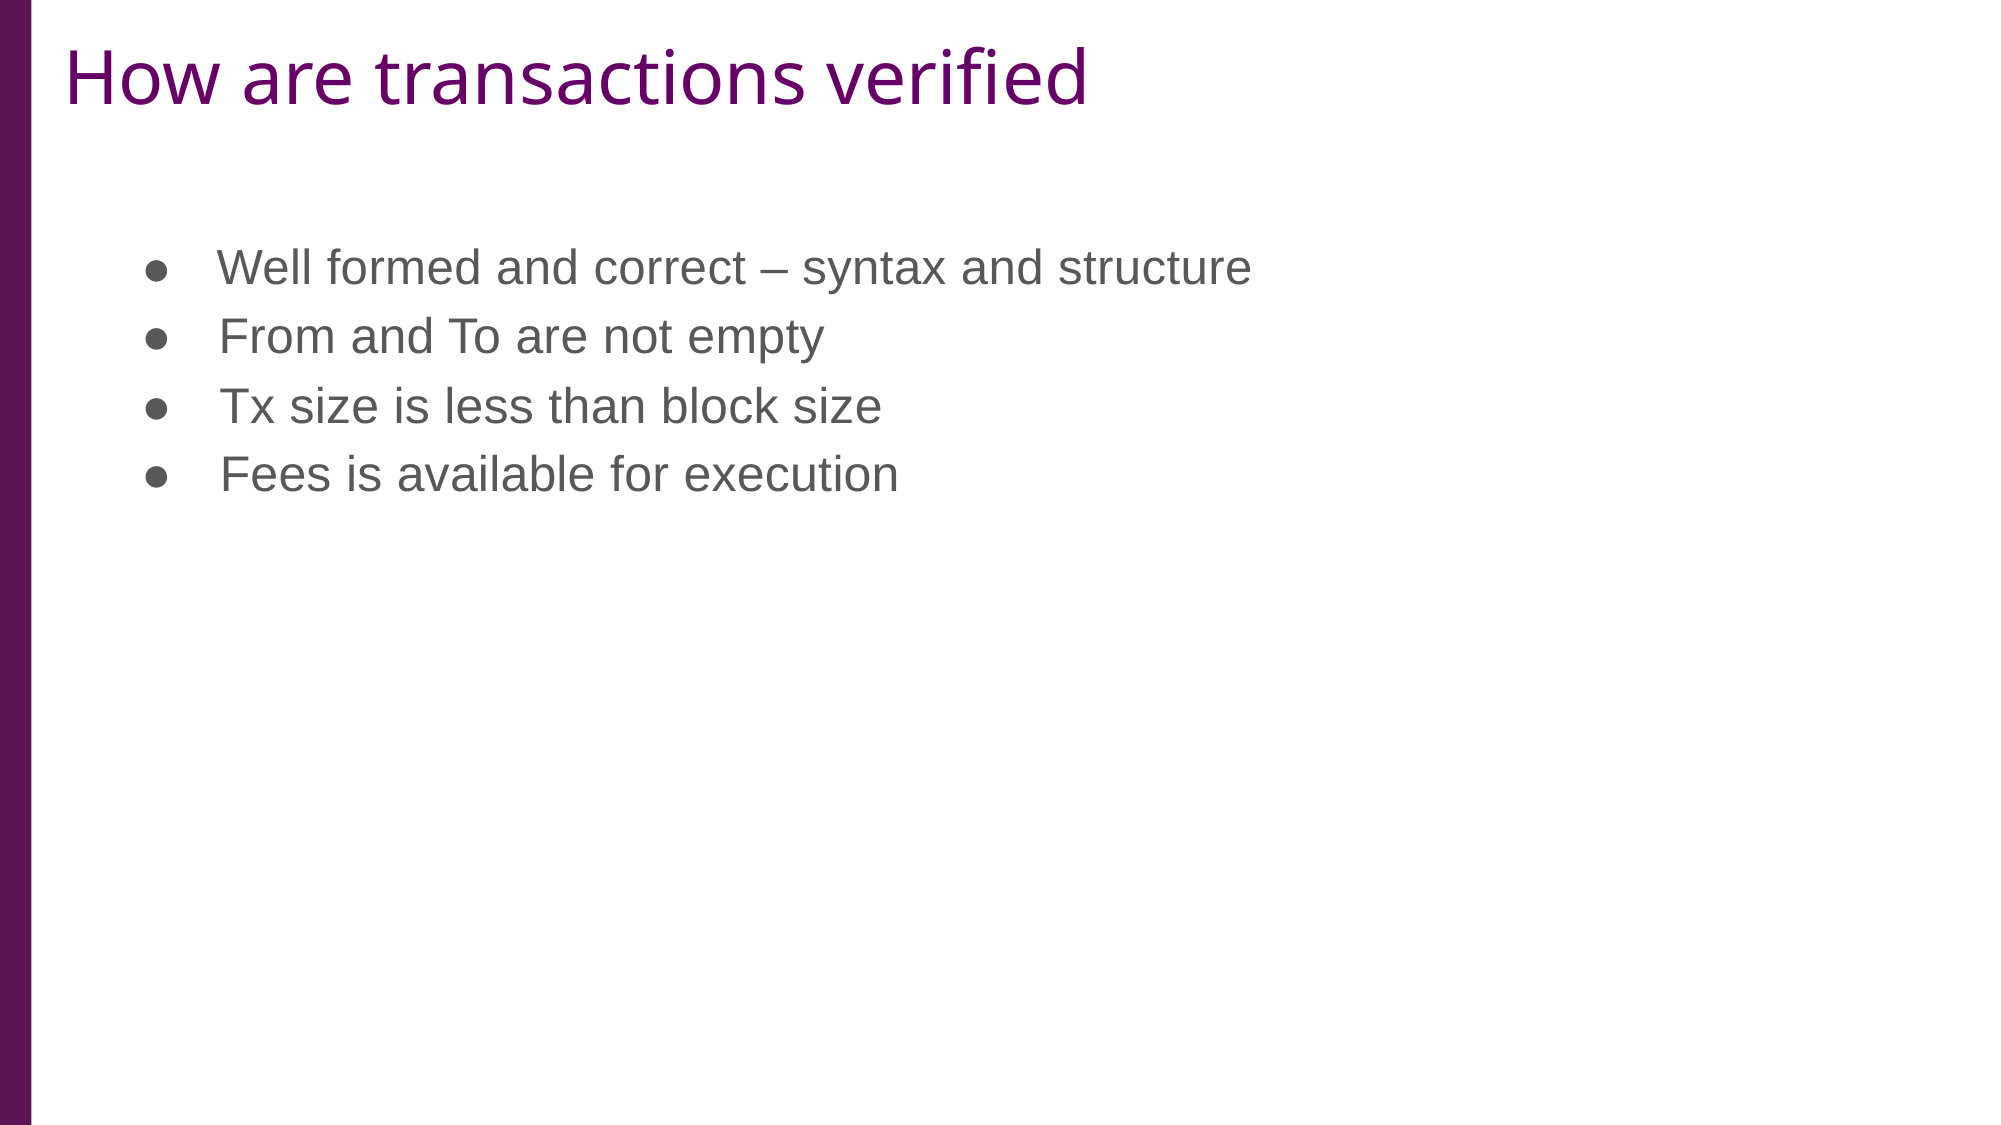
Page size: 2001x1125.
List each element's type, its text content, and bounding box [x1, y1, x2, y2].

text_box ● [141, 373, 172, 434]
text_box ● [141, 441, 172, 502]
text_box Fees is available for execution [219, 441, 901, 502]
text_box From and To are not empty [218, 303, 826, 364]
text_box ● [141, 235, 172, 296]
text_box Well formed and correct – syntax and structure [216, 235, 1255, 295]
text_box [0, 0, 32, 1125]
text_box ● [141, 303, 172, 364]
text_box Tx size is less than block size [219, 373, 884, 434]
text_box How are transactions verified [63, 29, 1091, 120]
